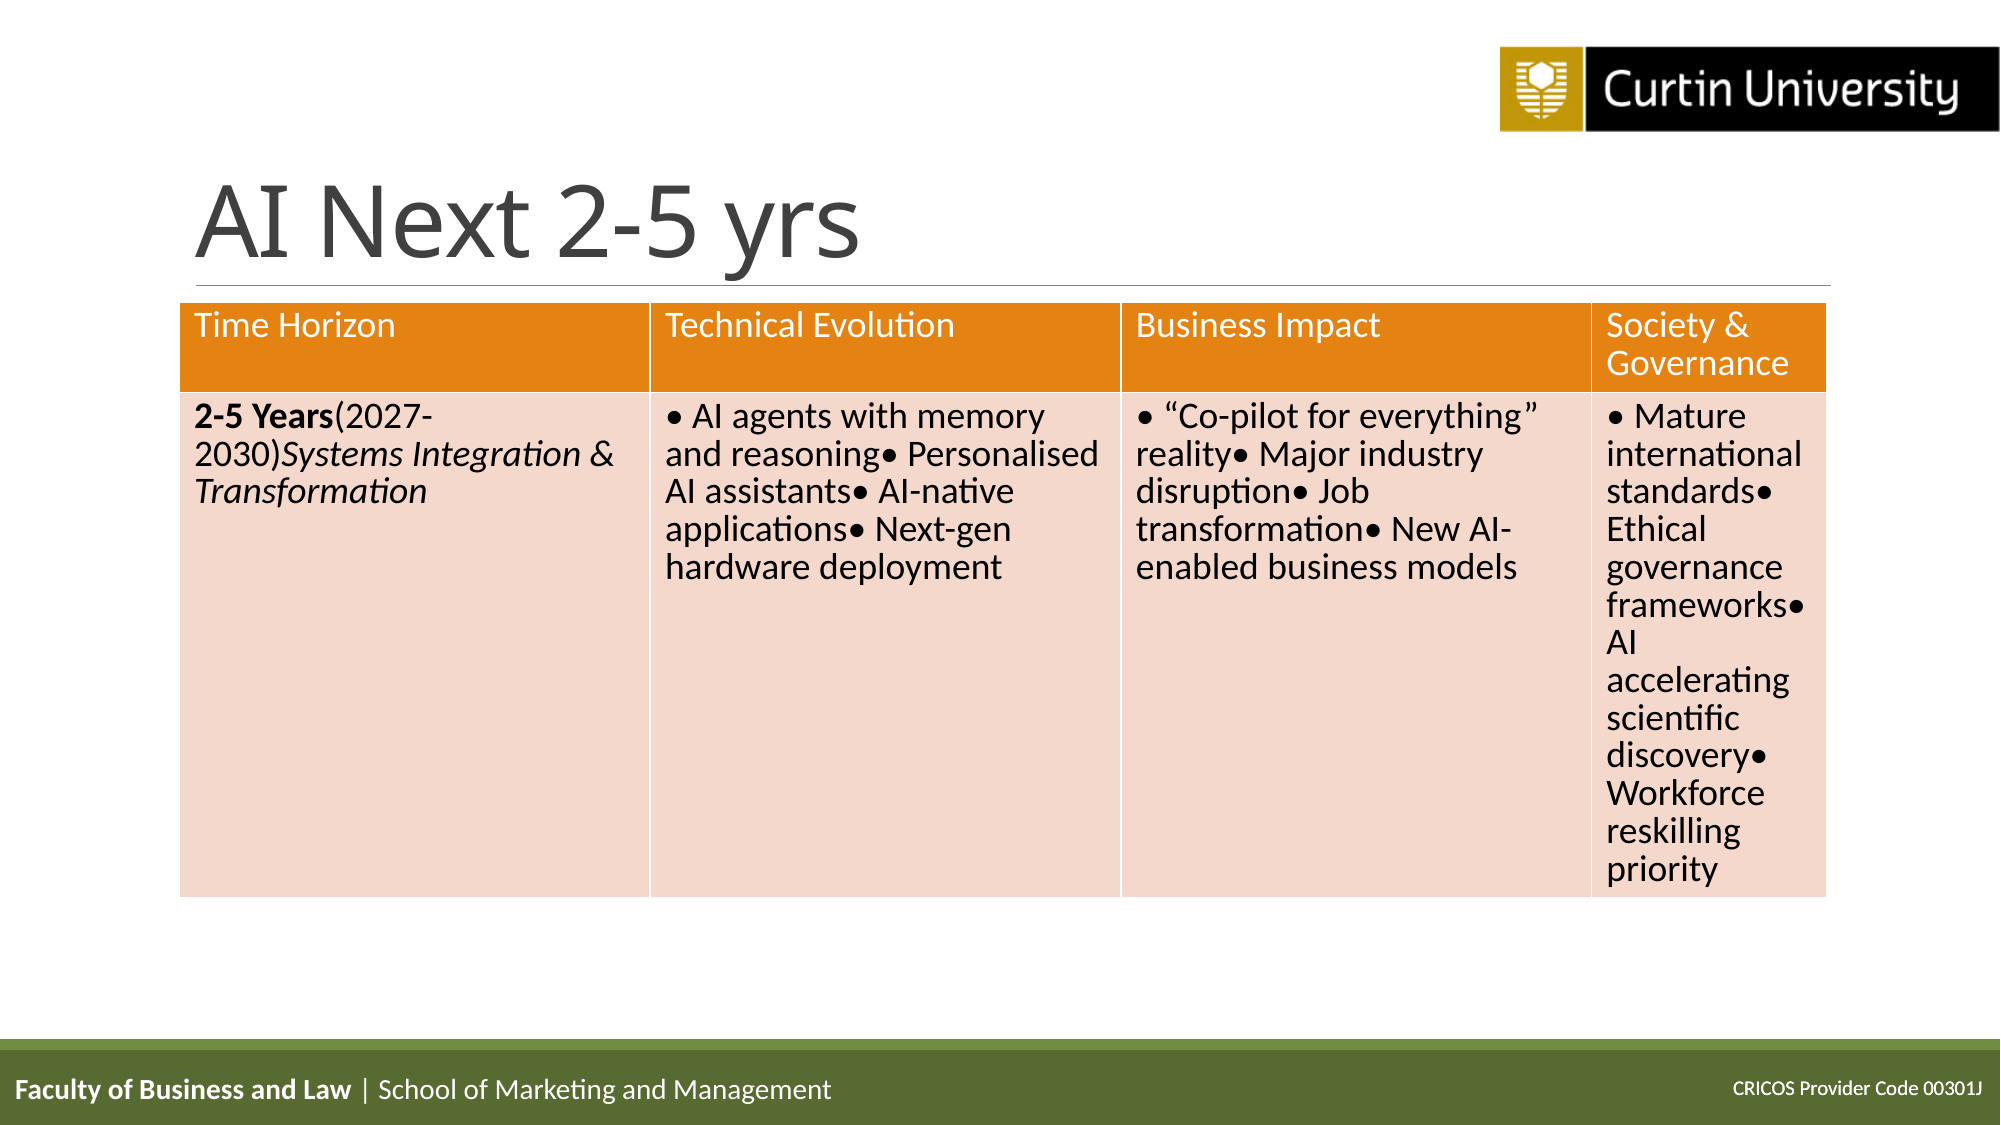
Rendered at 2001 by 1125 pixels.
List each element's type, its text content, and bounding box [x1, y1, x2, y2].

footer Faculty of Business and Law | School of Marketing and Management [0, 1057, 1646, 1118]
picture [1500, 46, 2000, 132]
table_header Society & Governance [1592, 303, 1826, 392]
table_cell 2-5 Years(2027-2030)Systems Integration & Transformation [180, 393, 649, 897]
title AI Next 2-5 yrs [180, 47, 1830, 285]
table_header Technical Evolution [651, 303, 1120, 392]
table_cell • “Co-pilot for everything” reality• Major industry disruption• Job transformation• New AI-enabled business models [1122, 393, 1591, 897]
table_cell • AI agents with memory and reasoning• Personalised AI assistants• AI-native applications• Next-gen hardware deployment [651, 393, 1120, 897]
table_header Business Impact [1122, 303, 1591, 392]
table_header Time Horizon [180, 303, 649, 392]
table_cell • Mature international standards• Ethical governance frameworks• AI accelerating scientific discovery• Workforce reskilling priority [1592, 393, 1826, 897]
